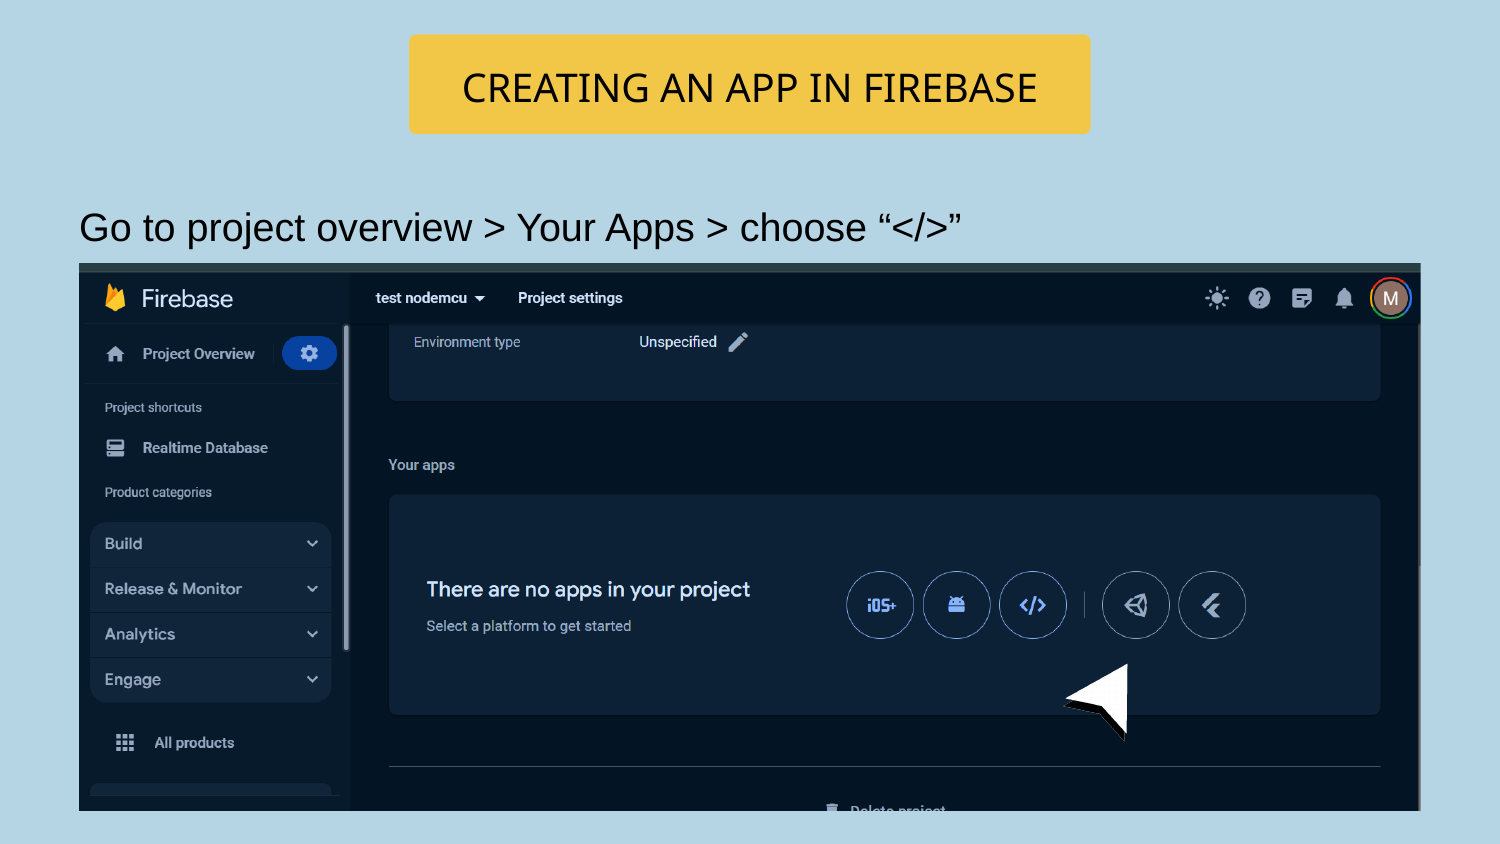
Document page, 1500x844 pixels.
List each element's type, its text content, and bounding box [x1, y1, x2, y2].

text_box Go to project overview > Your Apps > choose “</>” [79, 183, 1297, 250]
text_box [408, 23, 1092, 145]
text_box [79, 263, 1421, 811]
picture [990, 558, 1145, 742]
